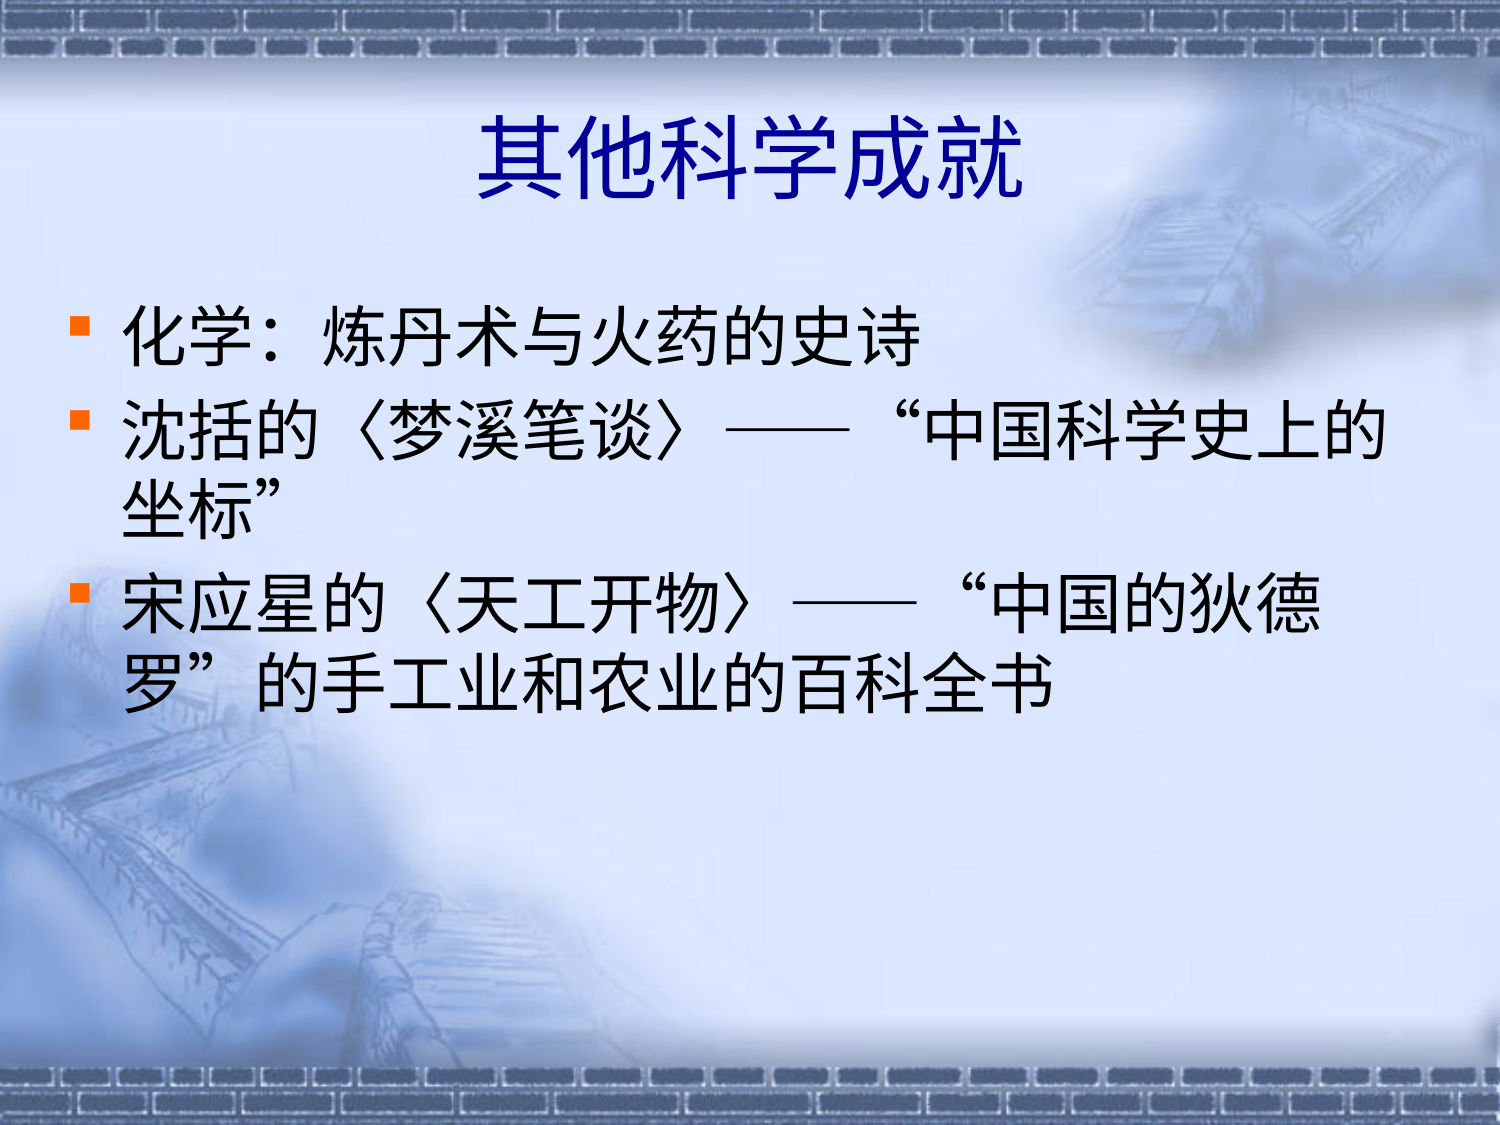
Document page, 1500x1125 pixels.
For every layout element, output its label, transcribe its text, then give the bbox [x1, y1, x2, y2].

title 其他科学成就 [49, 62, 1451, 250]
picture [0, 0, 1500, 1125]
list 化学：炼丹术与火药的史诗 沈括的〈梦溪笔谈〉——“中国科学史上的坐标” 宋应星的〈天工开物〉——“中国的狄德罗”的手工业和农业的百科全书 [49, 287, 1451, 988]
